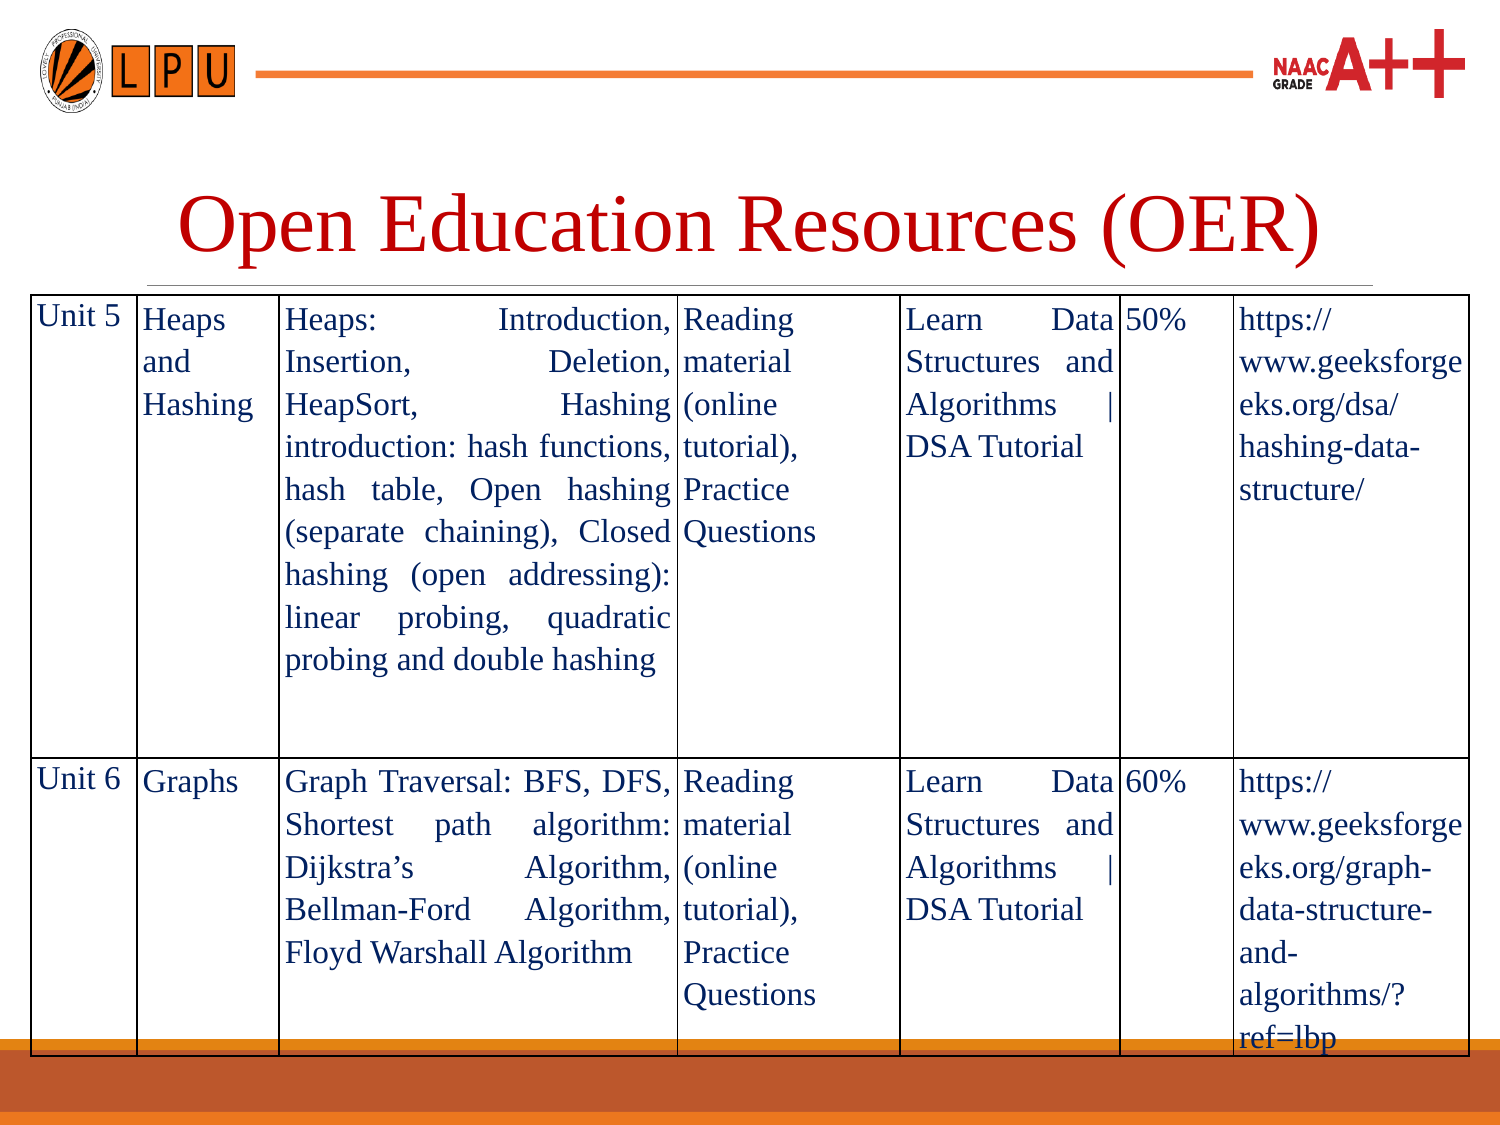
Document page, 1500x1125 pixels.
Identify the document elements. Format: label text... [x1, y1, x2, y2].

table_cell 60% [1121, 759, 1233, 1055]
table_header Learn Data Structures and Algorithms |DSA Tutorial [901, 296, 1119, 757]
table_header Unit 5 [32, 296, 136, 757]
table_cell Learn Data Structures and Algorithms |DSA Tutorial [901, 759, 1119, 1055]
table_cell Graphs [138, 759, 278, 1055]
table_header Heaps and Hashing [138, 296, 278, 757]
table_cell https://www.geeksforgeeks.org/graph-data-structure-and-algorithms/?ref=lbp [1234, 759, 1468, 1055]
table_cell Reading material (online tutorial), Practice Questions [678, 759, 899, 1055]
table_header Reading material (online tutorial), Practice Questions [678, 296, 899, 757]
table_header https://www.geeksforgeeks.org/dsa/hashing-data-structure/ [1234, 296, 1468, 757]
title Open Education Resources (OER) [87, 168, 1413, 253]
picture [40, 29, 235, 113]
picture [1273, 29, 1465, 98]
table_header 50% [1121, 296, 1233, 757]
table_cell Graph Traversal: BFS, DFS, Shortest path algorithm: Dijkstra’s Algorithm, Bellman-Ford Algorithm, Floyd Warshall Algorithm [280, 759, 677, 1055]
table_cell Unit 6 [32, 759, 136, 1055]
table_header Heaps: Introduction, Insertion, Deletion, HeapSort, Hashing introduction: hash functions, hash table, Open hashing (separate chaining), Closed hashing (open addressing): linear probing, quadratic probing and double hashing [280, 296, 677, 757]
